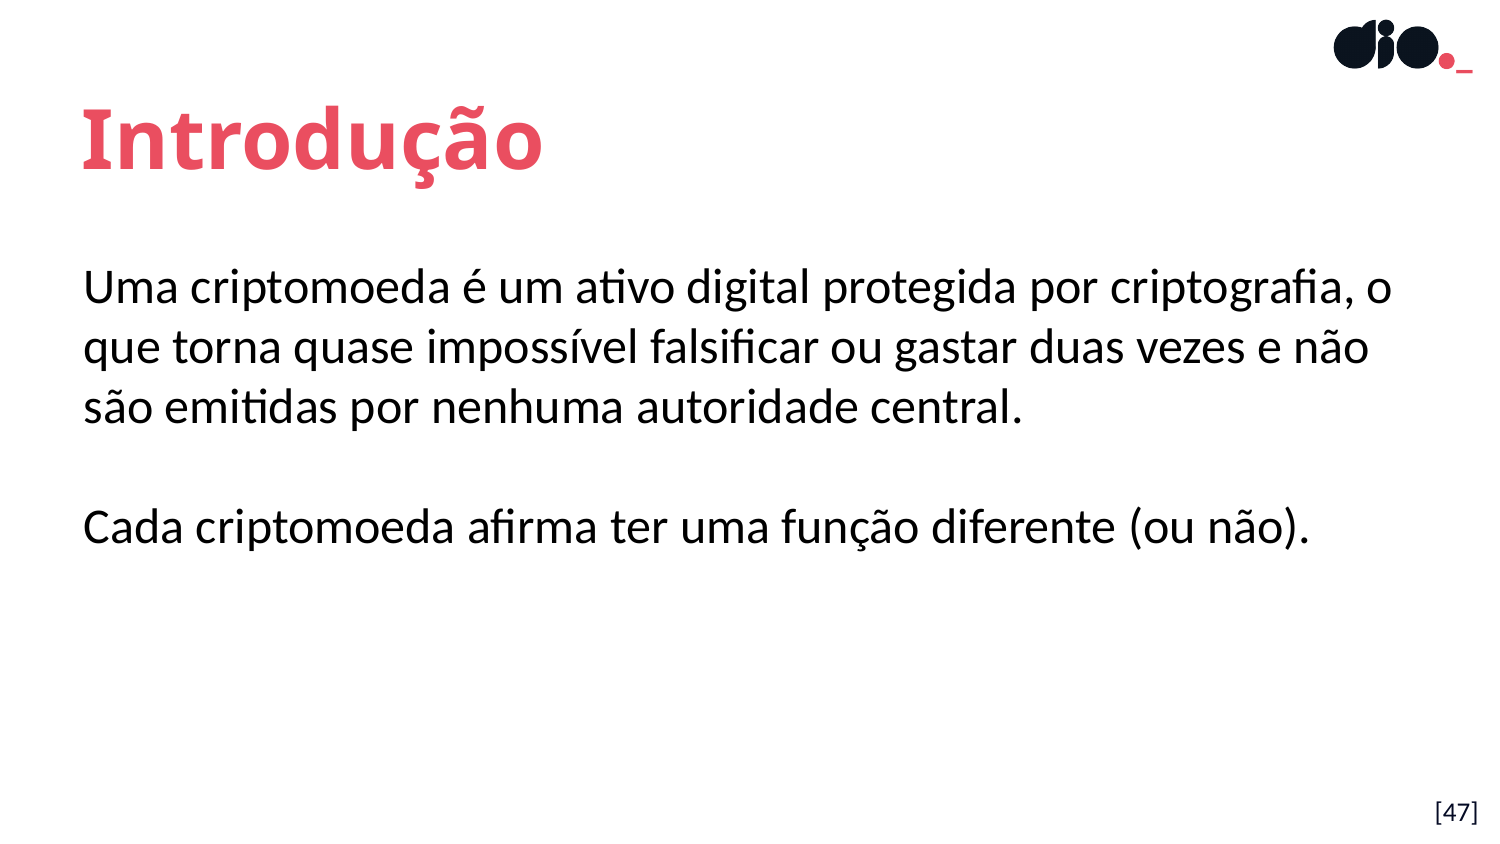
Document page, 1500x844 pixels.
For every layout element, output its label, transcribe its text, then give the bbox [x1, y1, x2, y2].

text_box Introdução [66, 58, 1382, 198]
text_box Uma criptomoeda é um ativo digital protegida por criptografia, o que torna quase impossível falsificar ou gastar duas vezes e não são emitidas por nenhuma autoridade central. Cada criptomoeda afirma ter uma função diferente (ou não). [68, 245, 1422, 596]
slide_number [47] [1403, 779, 1494, 844]
picture [1333, 19, 1473, 74]
